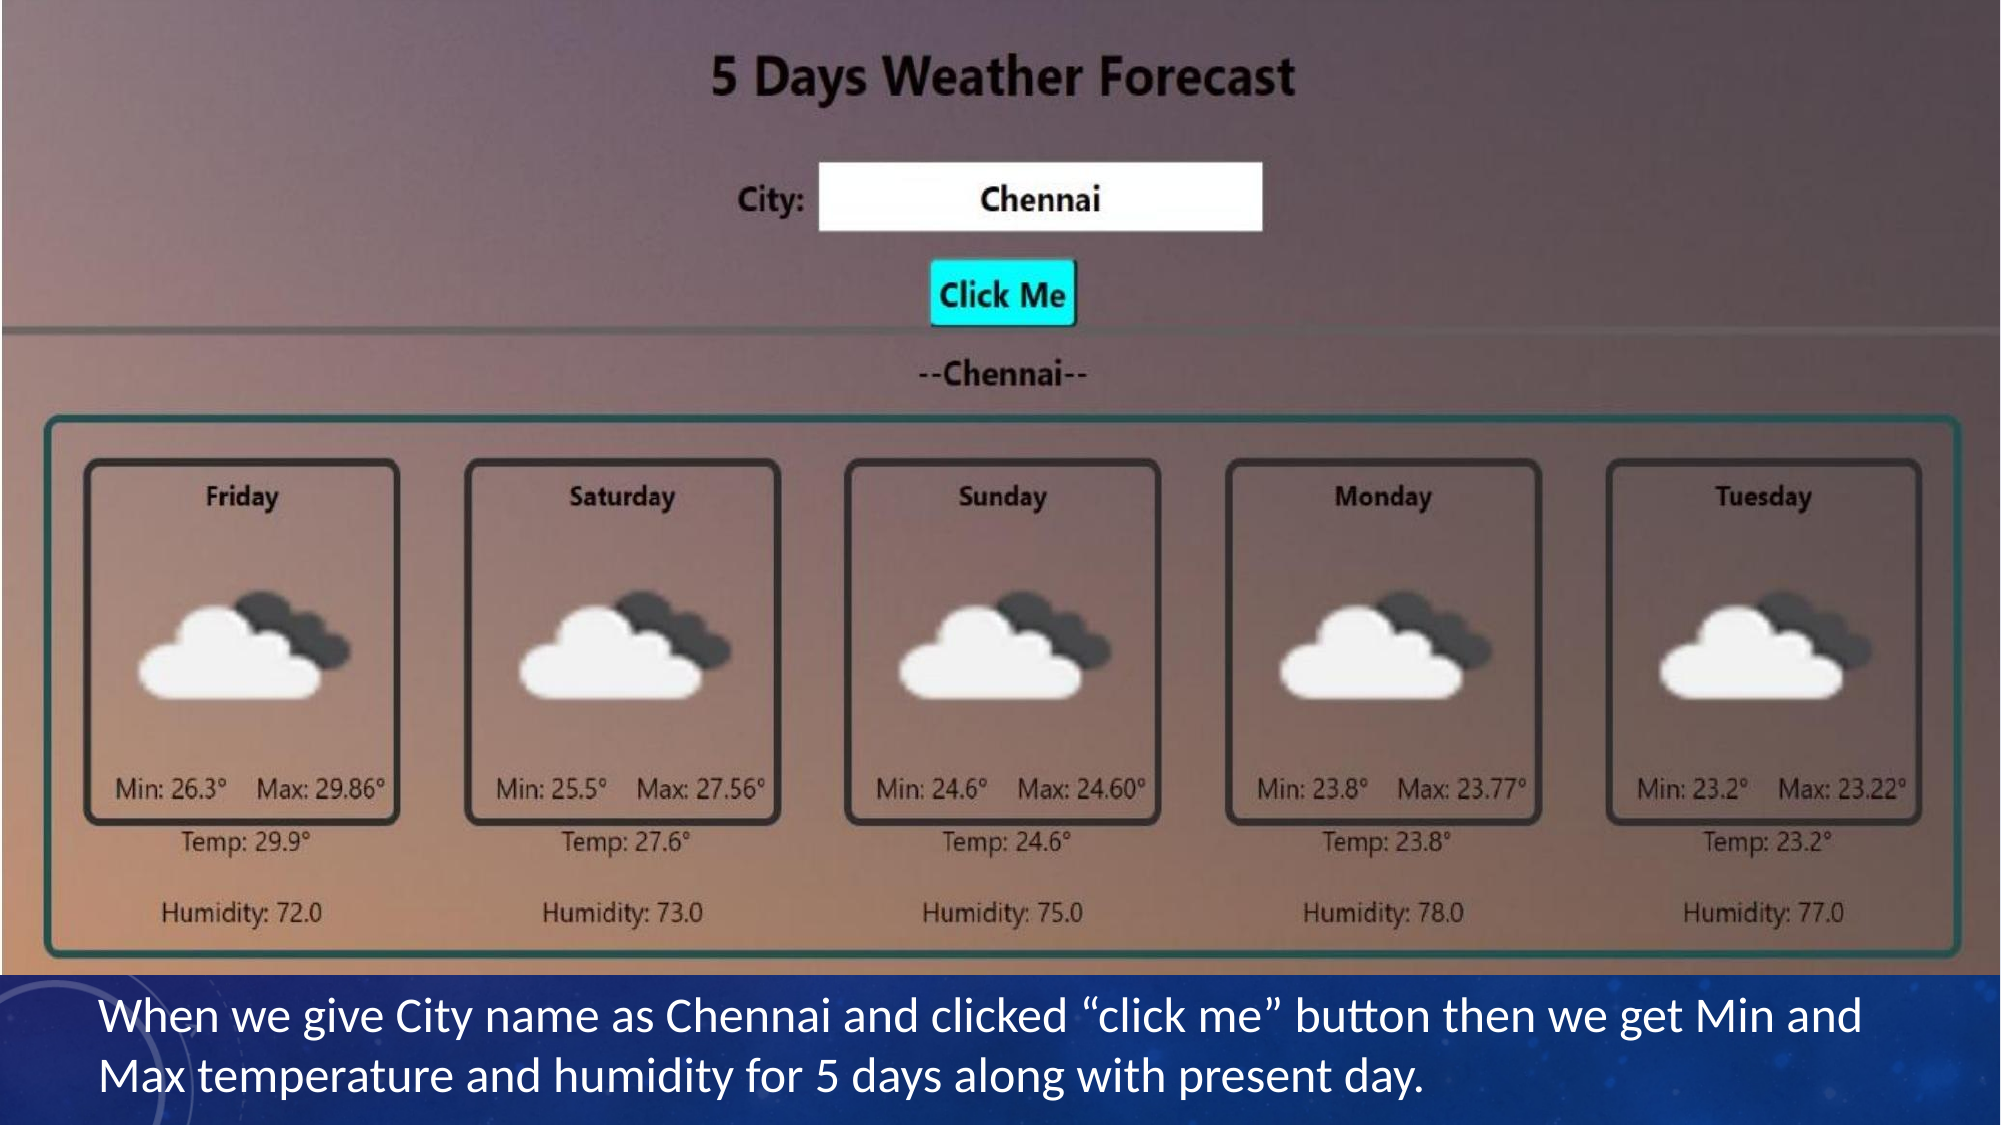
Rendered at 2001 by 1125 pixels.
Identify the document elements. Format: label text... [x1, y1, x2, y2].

picture [0, 0, 2001, 1125]
text_box When we give City name as Chennai and clicked “click me” button then we get Min and Max temperature and humidity for 5 days along with present day. [83, 991, 1973, 1110]
